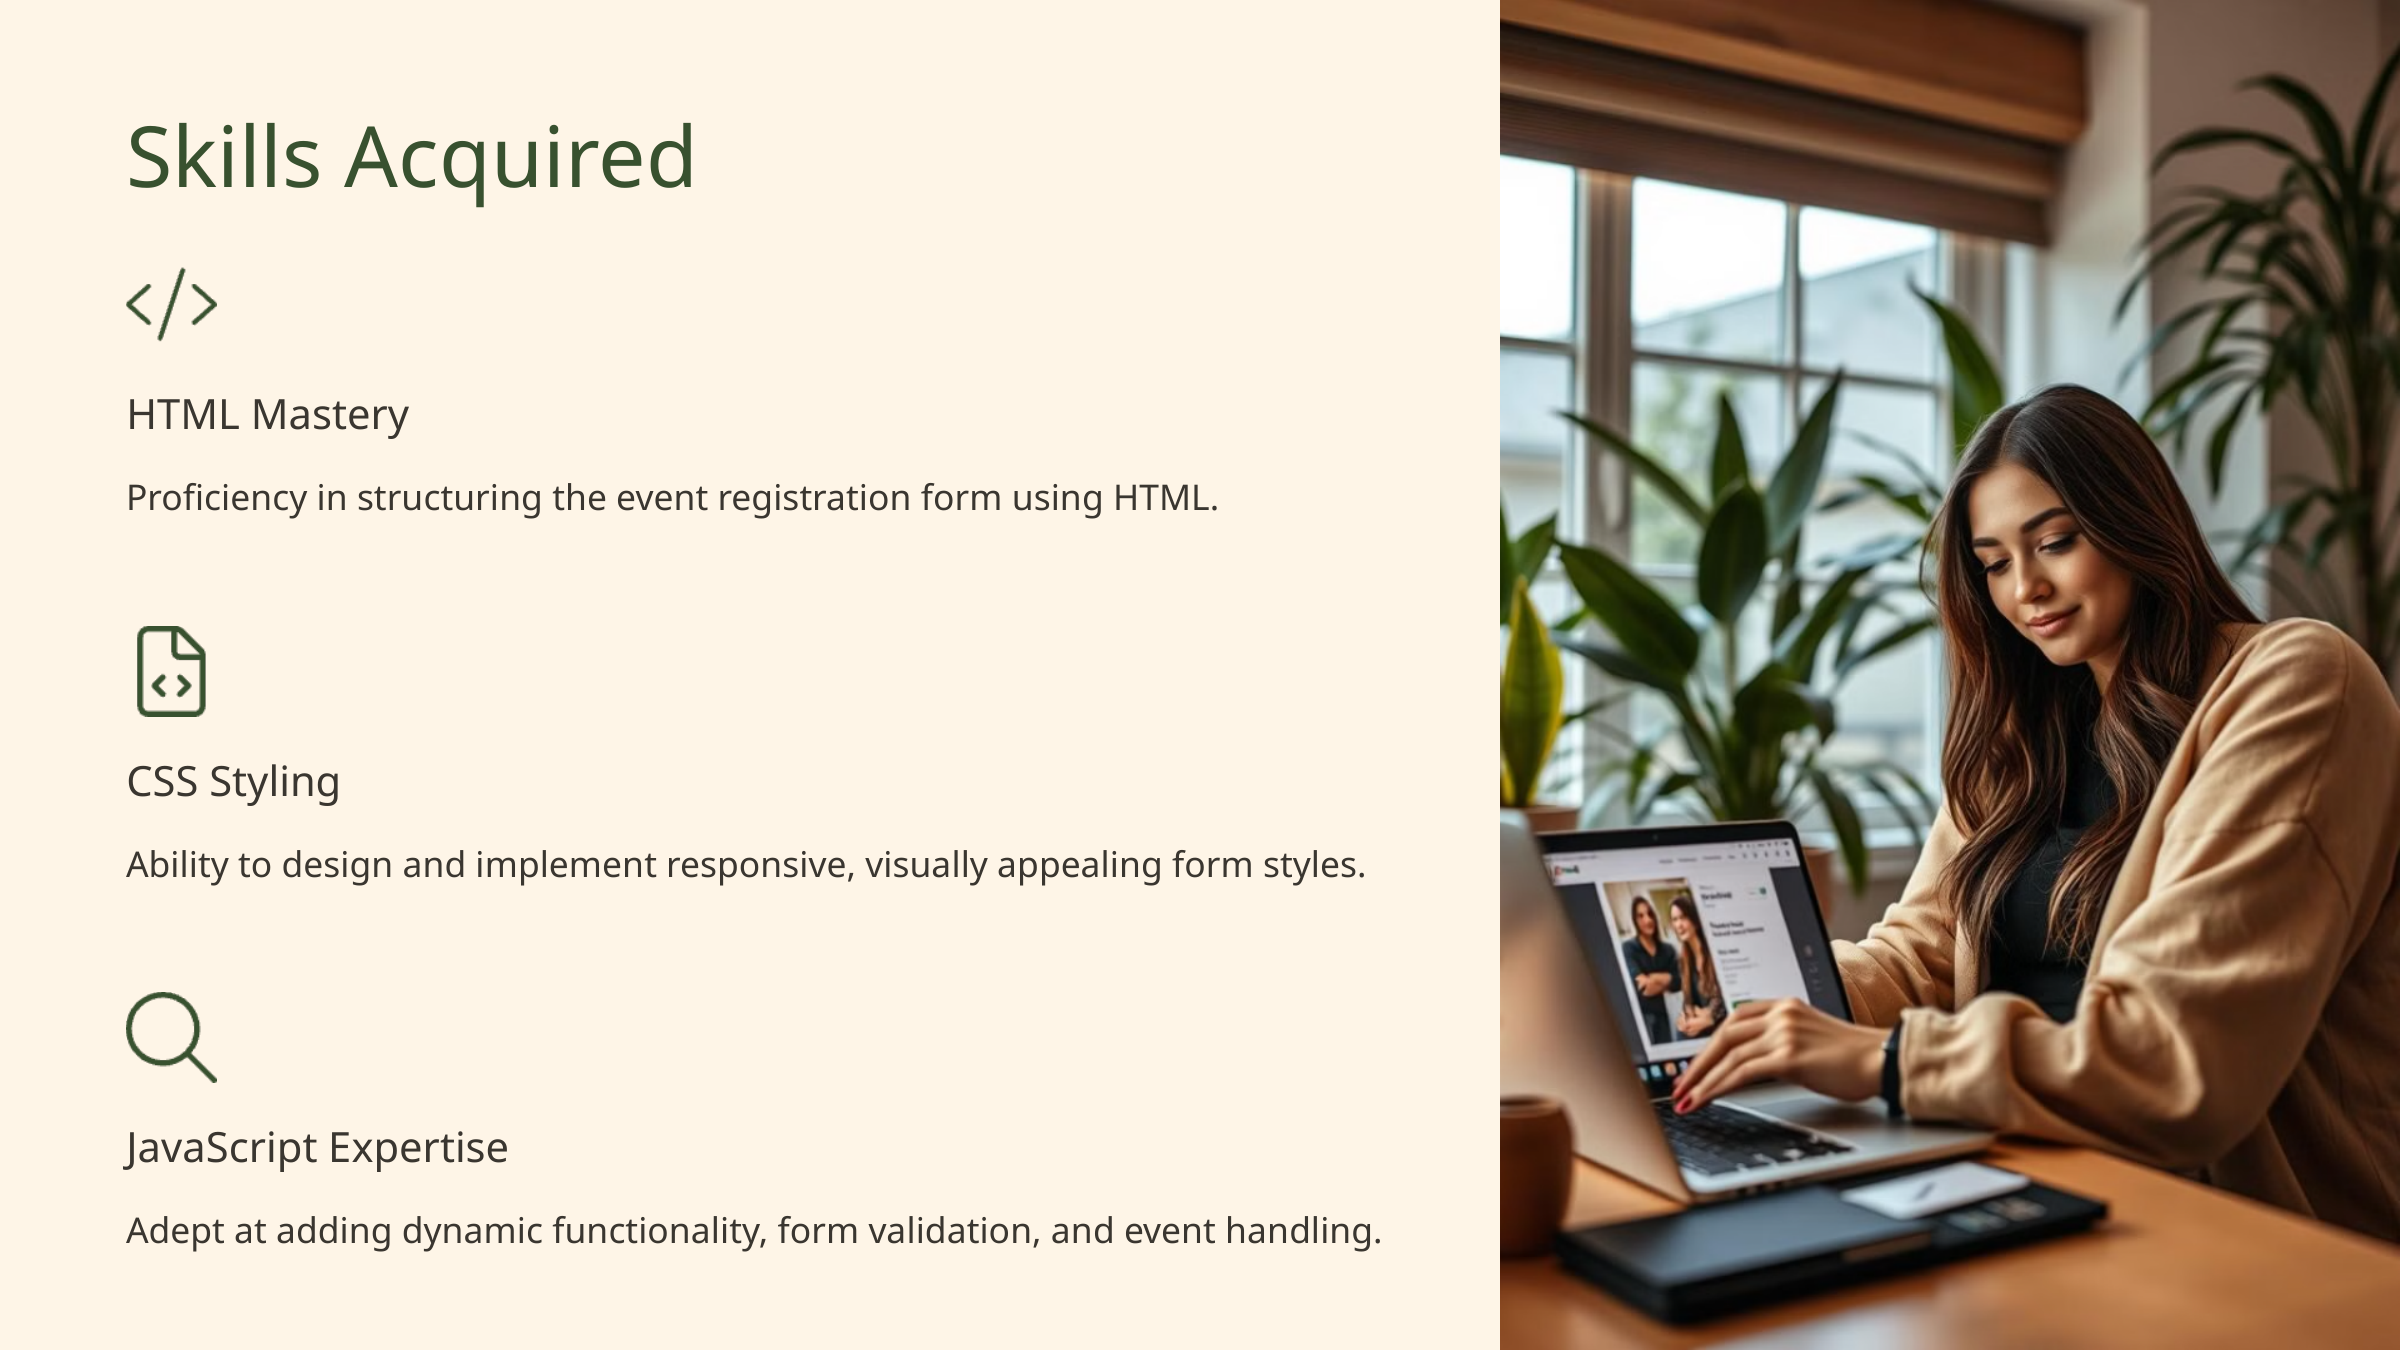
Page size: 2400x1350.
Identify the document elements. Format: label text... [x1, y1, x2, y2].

text_box Ability to design and implement responsive, visually appealing form styles. [126, 826, 1374, 885]
picture [126, 626, 217, 717]
text_box CSS Styling [126, 752, 551, 806]
text_box Adept at adding dynamic functionality, form validation, and event handling. [126, 1193, 1374, 1252]
text_box Proficiency in structuring the event registration form using HTML. [126, 460, 1374, 518]
text_box Skills Acquired [126, 99, 975, 206]
picture [1499, 0, 2400, 1350]
picture [126, 992, 217, 1083]
text_box HTML Mastery [126, 385, 551, 439]
picture [126, 259, 217, 350]
text_box JavaScript Expertise [126, 1118, 551, 1172]
